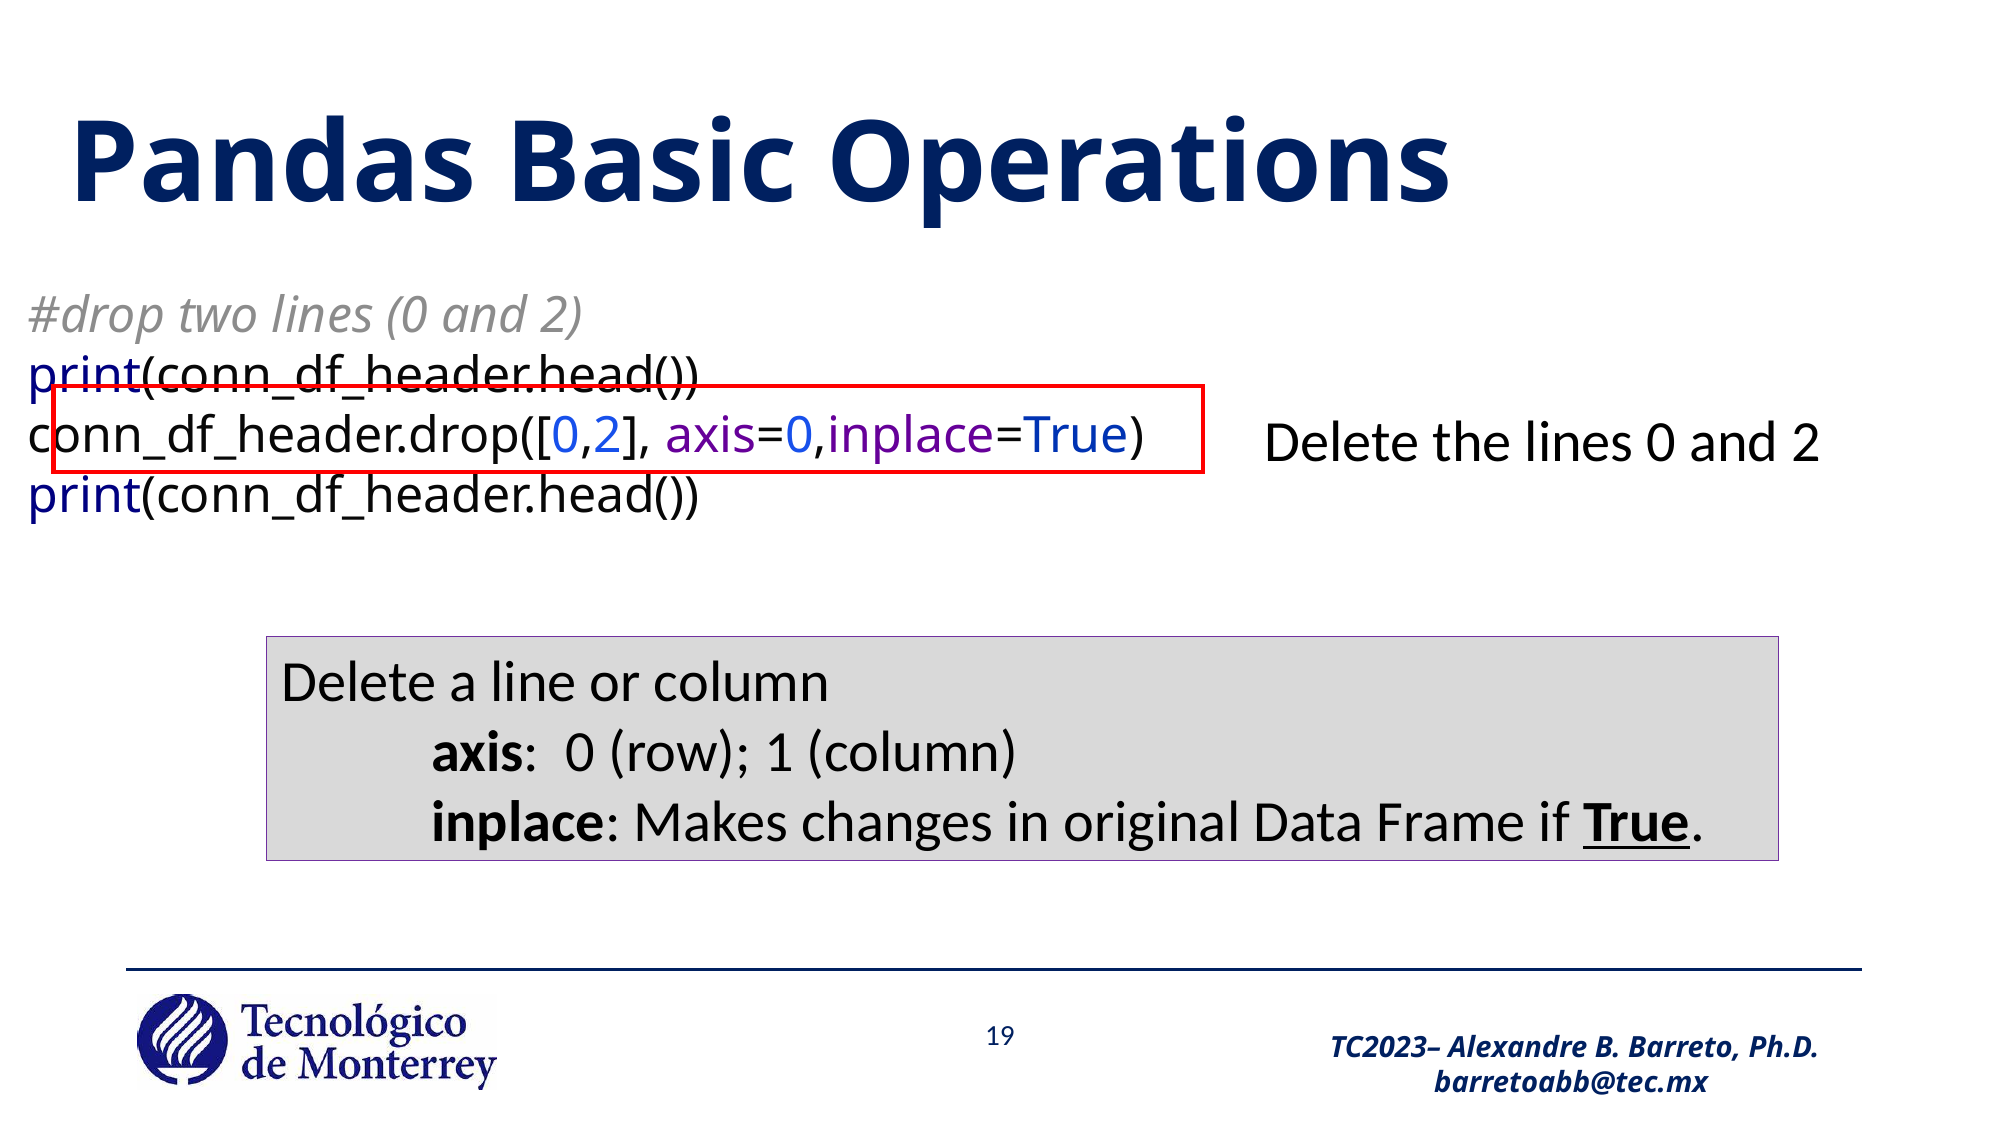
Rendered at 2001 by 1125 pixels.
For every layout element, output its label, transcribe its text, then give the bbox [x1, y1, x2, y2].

text_box [53, 385, 1204, 473]
title Pandas Basic Operations [53, 56, 1779, 274]
text_box #drop two lines (0 and 2) print(conn_df_header.head()) conn_df_header.drop([0,2], axis=0,inplace=True) print(conn_df_header.head()) [12, 275, 1160, 531]
text_box Delete the lines 0 and 2 [1250, 395, 1894, 480]
picture [137, 994, 497, 1090]
text_box Delete a line or column axis: 0 (row); 1 (column) inplace: Makes changes in original Data Frame if True. [266, 636, 1779, 861]
